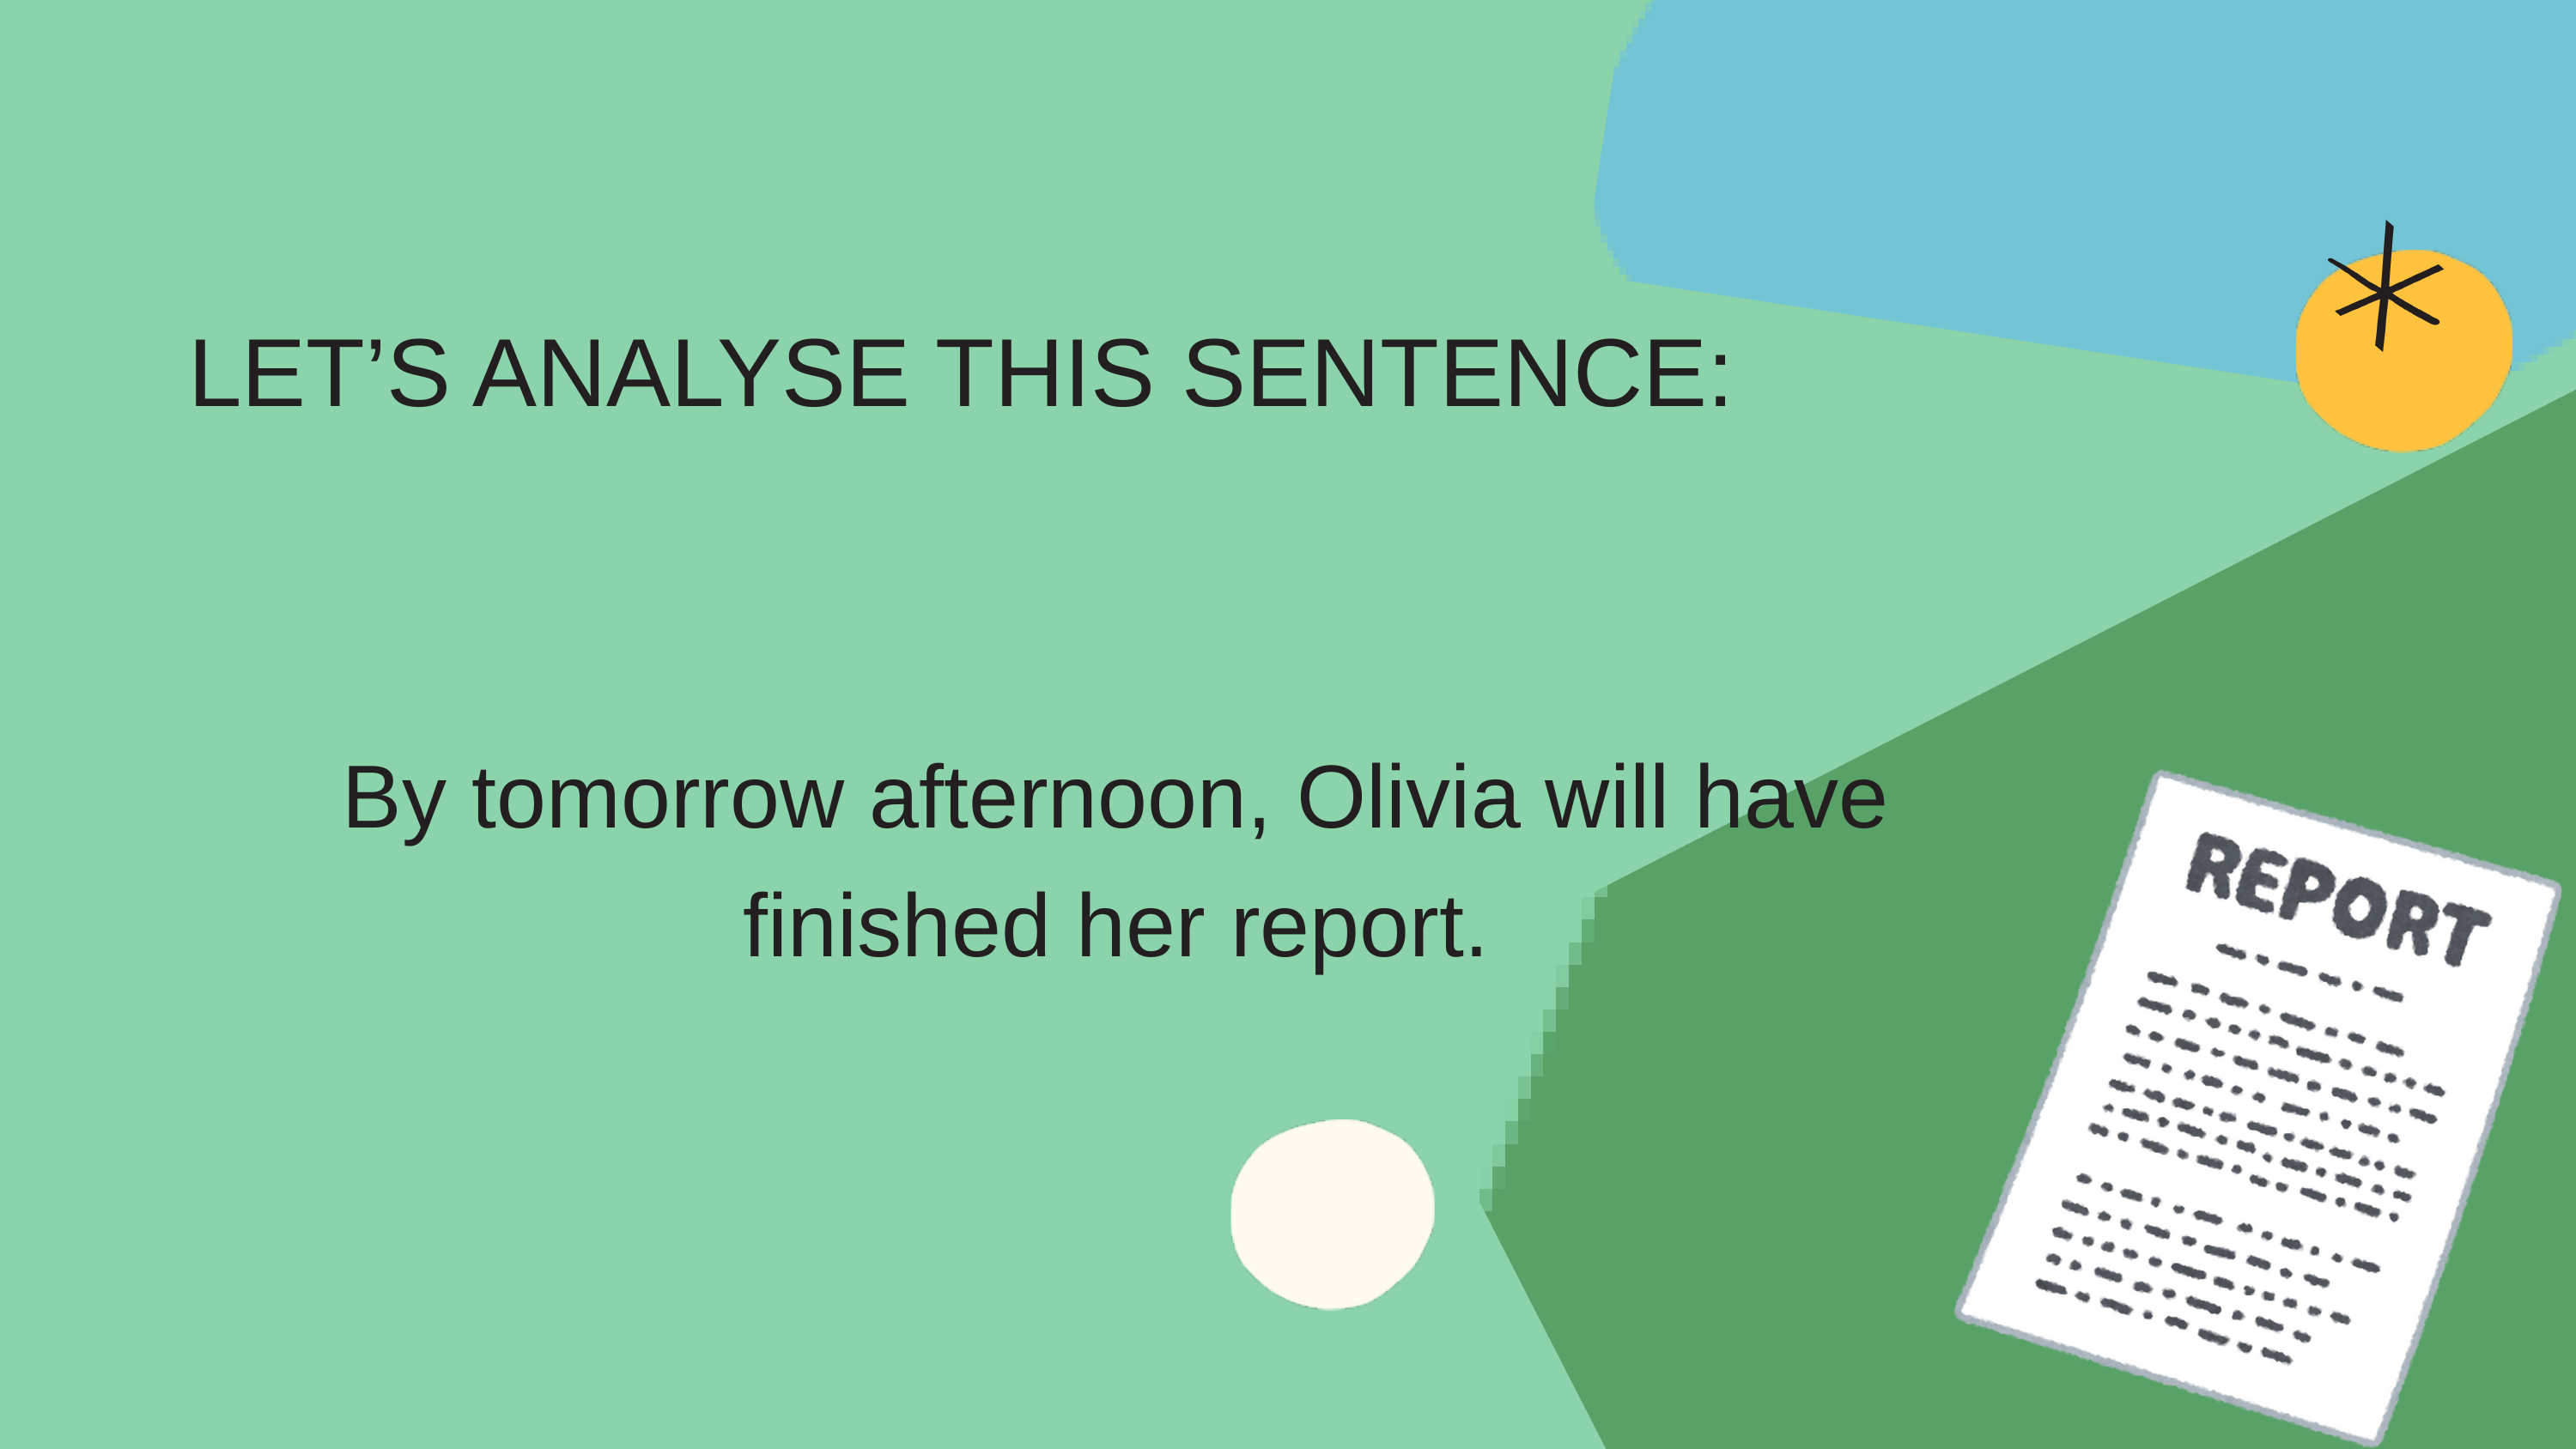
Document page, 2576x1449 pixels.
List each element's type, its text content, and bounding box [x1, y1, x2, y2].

text_box [1230, 1119, 1435, 1311]
text_box LET’S ANALYSE THIS SENTENCE: [28, 286, 1896, 565]
text_box [2295, 199, 2476, 374]
text_box [1429, 389, 2576, 1449]
text_box [2295, 250, 2513, 453]
text_box [1583, 0, 2576, 417]
text_box [1953, 768, 2562, 1449]
text_box By tomorrow afternoon, Olivia will have finished her report. [286, 717, 1947, 1104]
